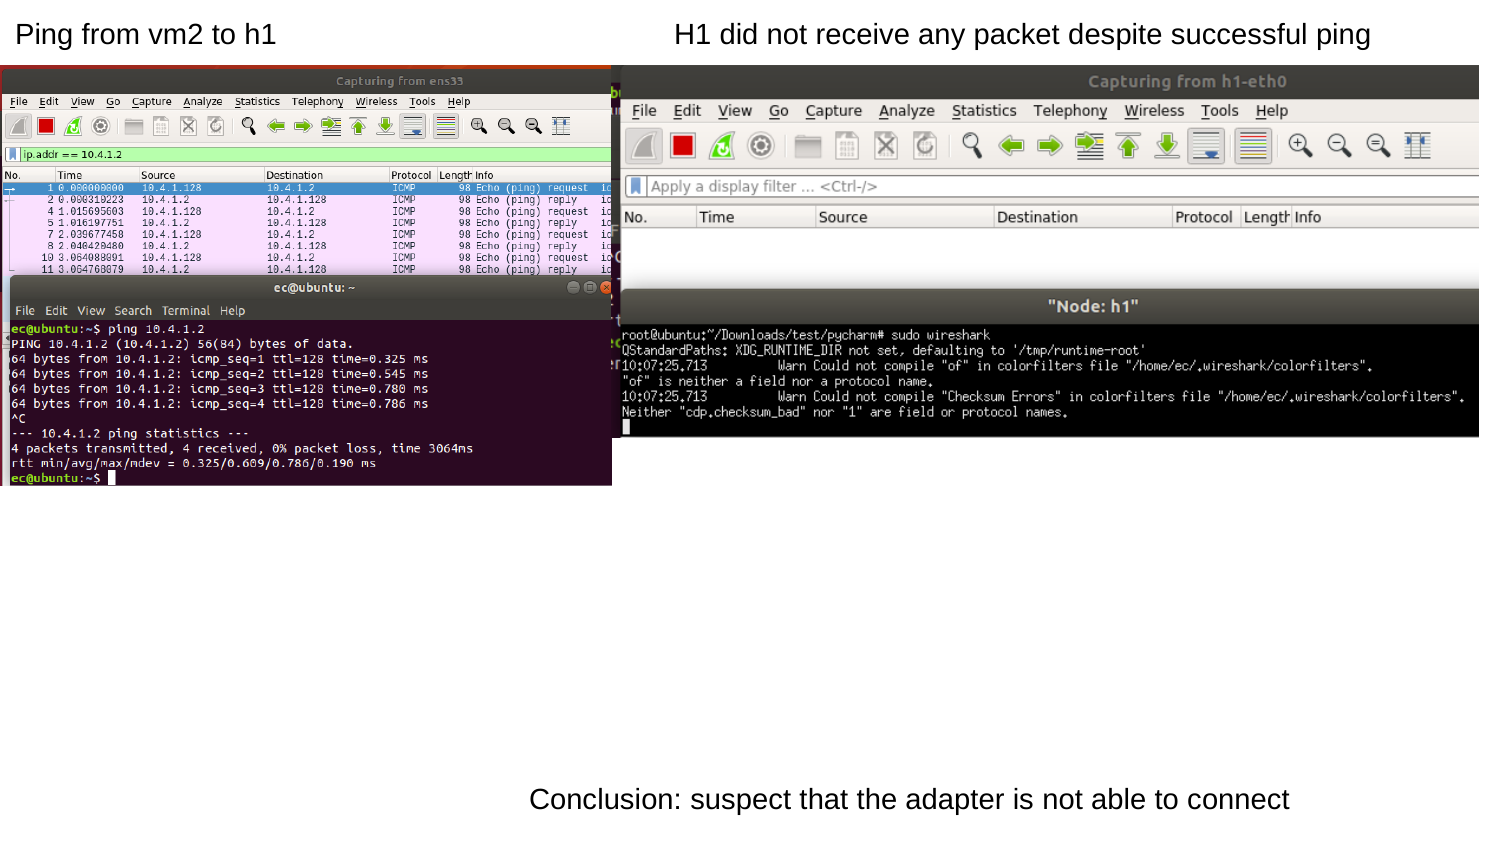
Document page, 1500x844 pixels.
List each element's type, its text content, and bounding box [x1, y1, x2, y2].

text_box Ping from vm2 to h1 [0, 0, 305, 64]
text_box H1 did not receive any packet despite successful ping [659, 0, 1488, 65]
text_box Conclusion: suspect that the adapter is not able to connect [514, 765, 1488, 831]
picture [0, 65, 1479, 487]
